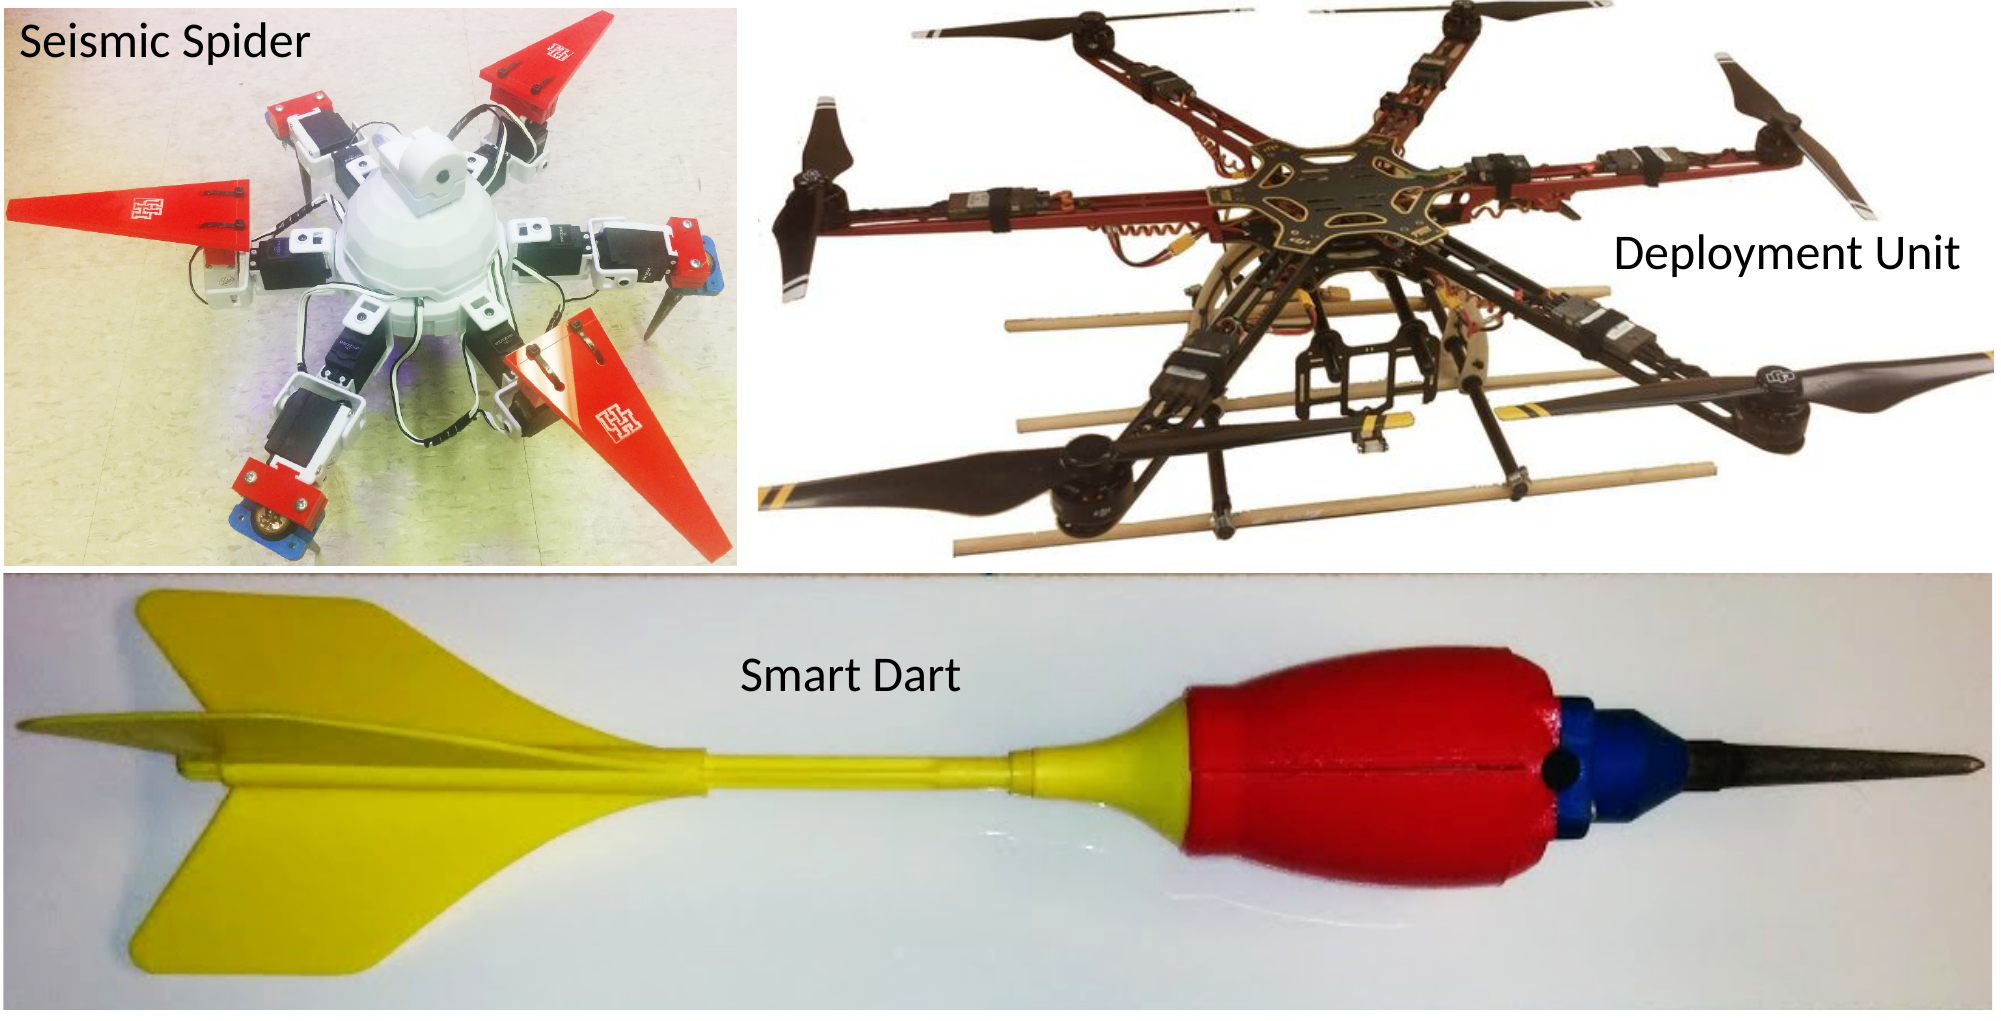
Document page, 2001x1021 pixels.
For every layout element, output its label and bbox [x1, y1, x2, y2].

text_box [0, 0, 2000, 1010]
